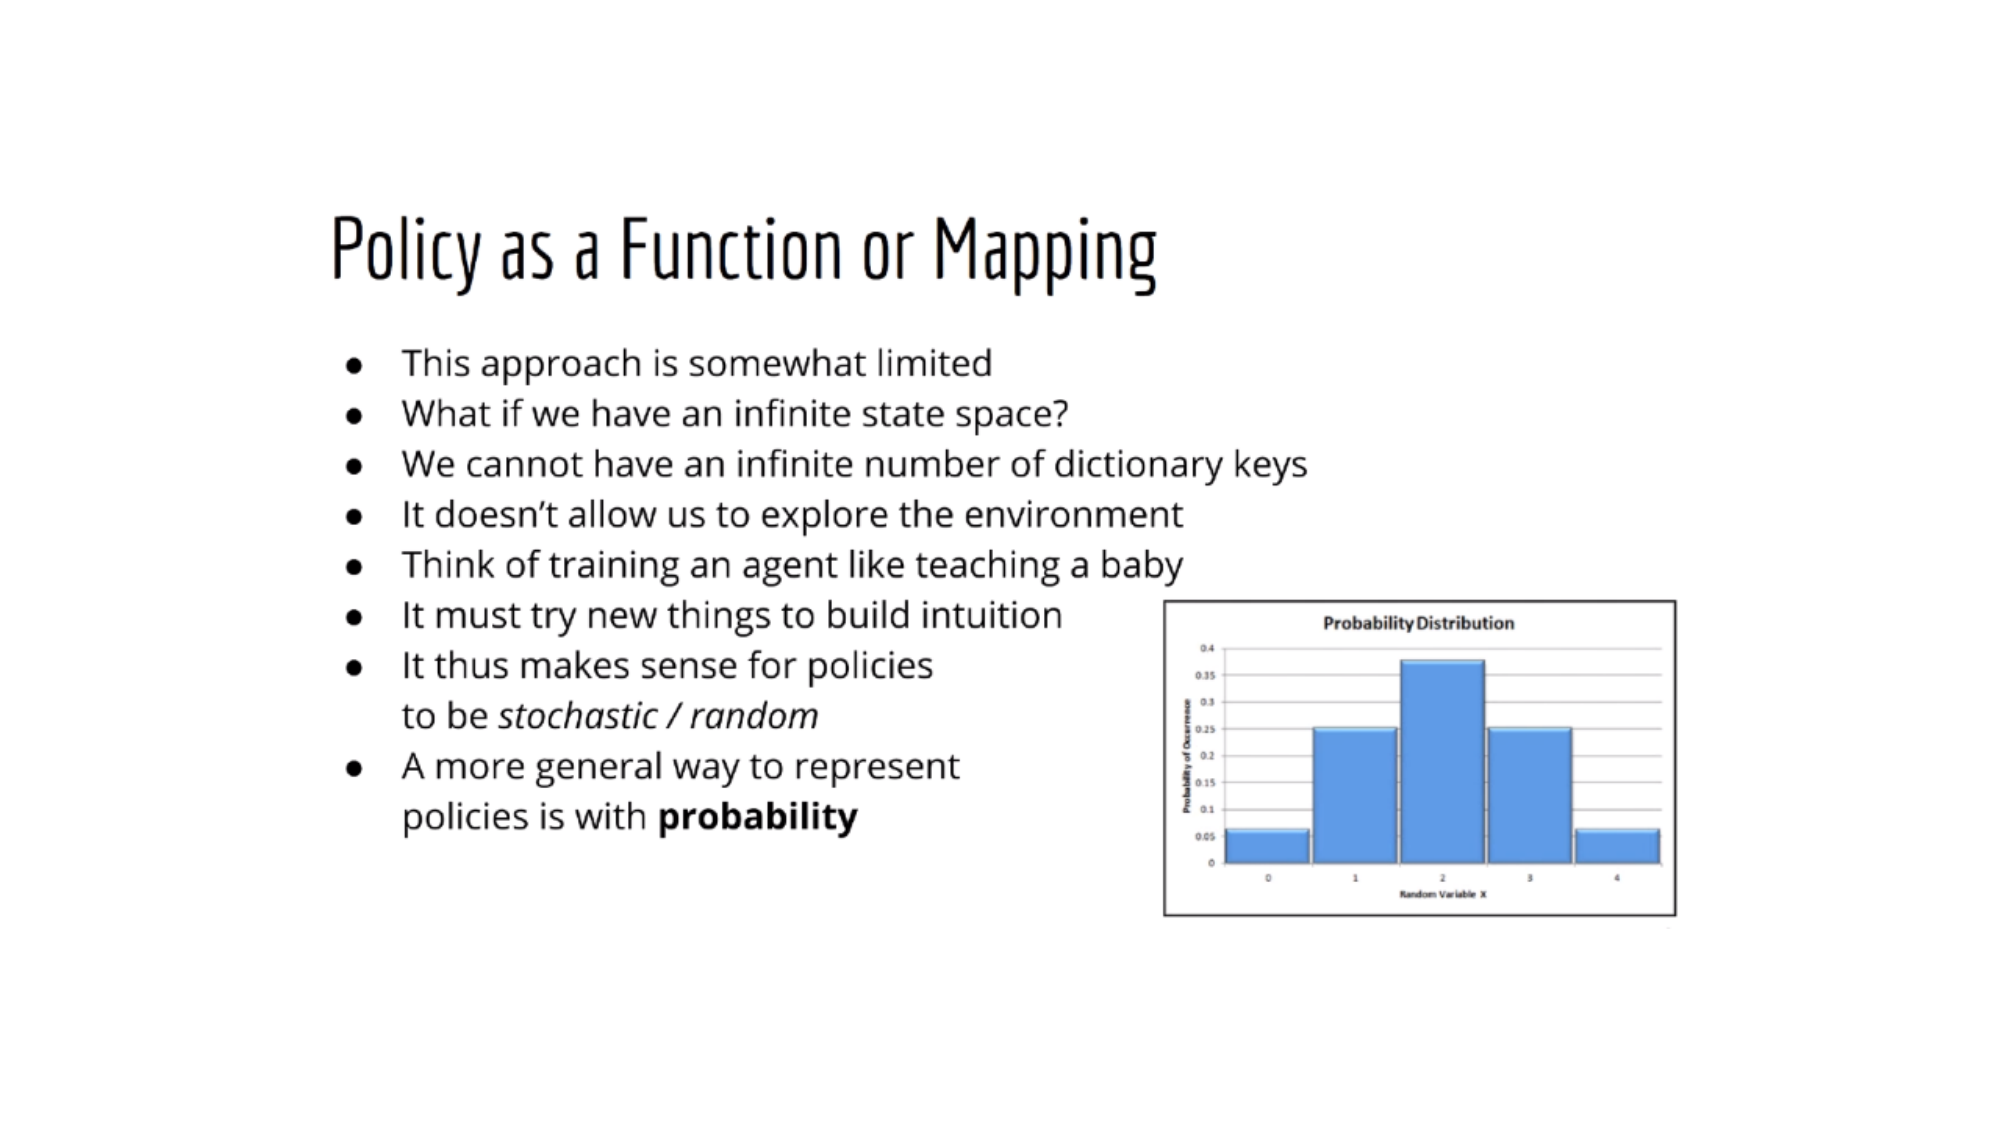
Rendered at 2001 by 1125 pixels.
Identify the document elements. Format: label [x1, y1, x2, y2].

picture [305, 196, 1695, 929]
